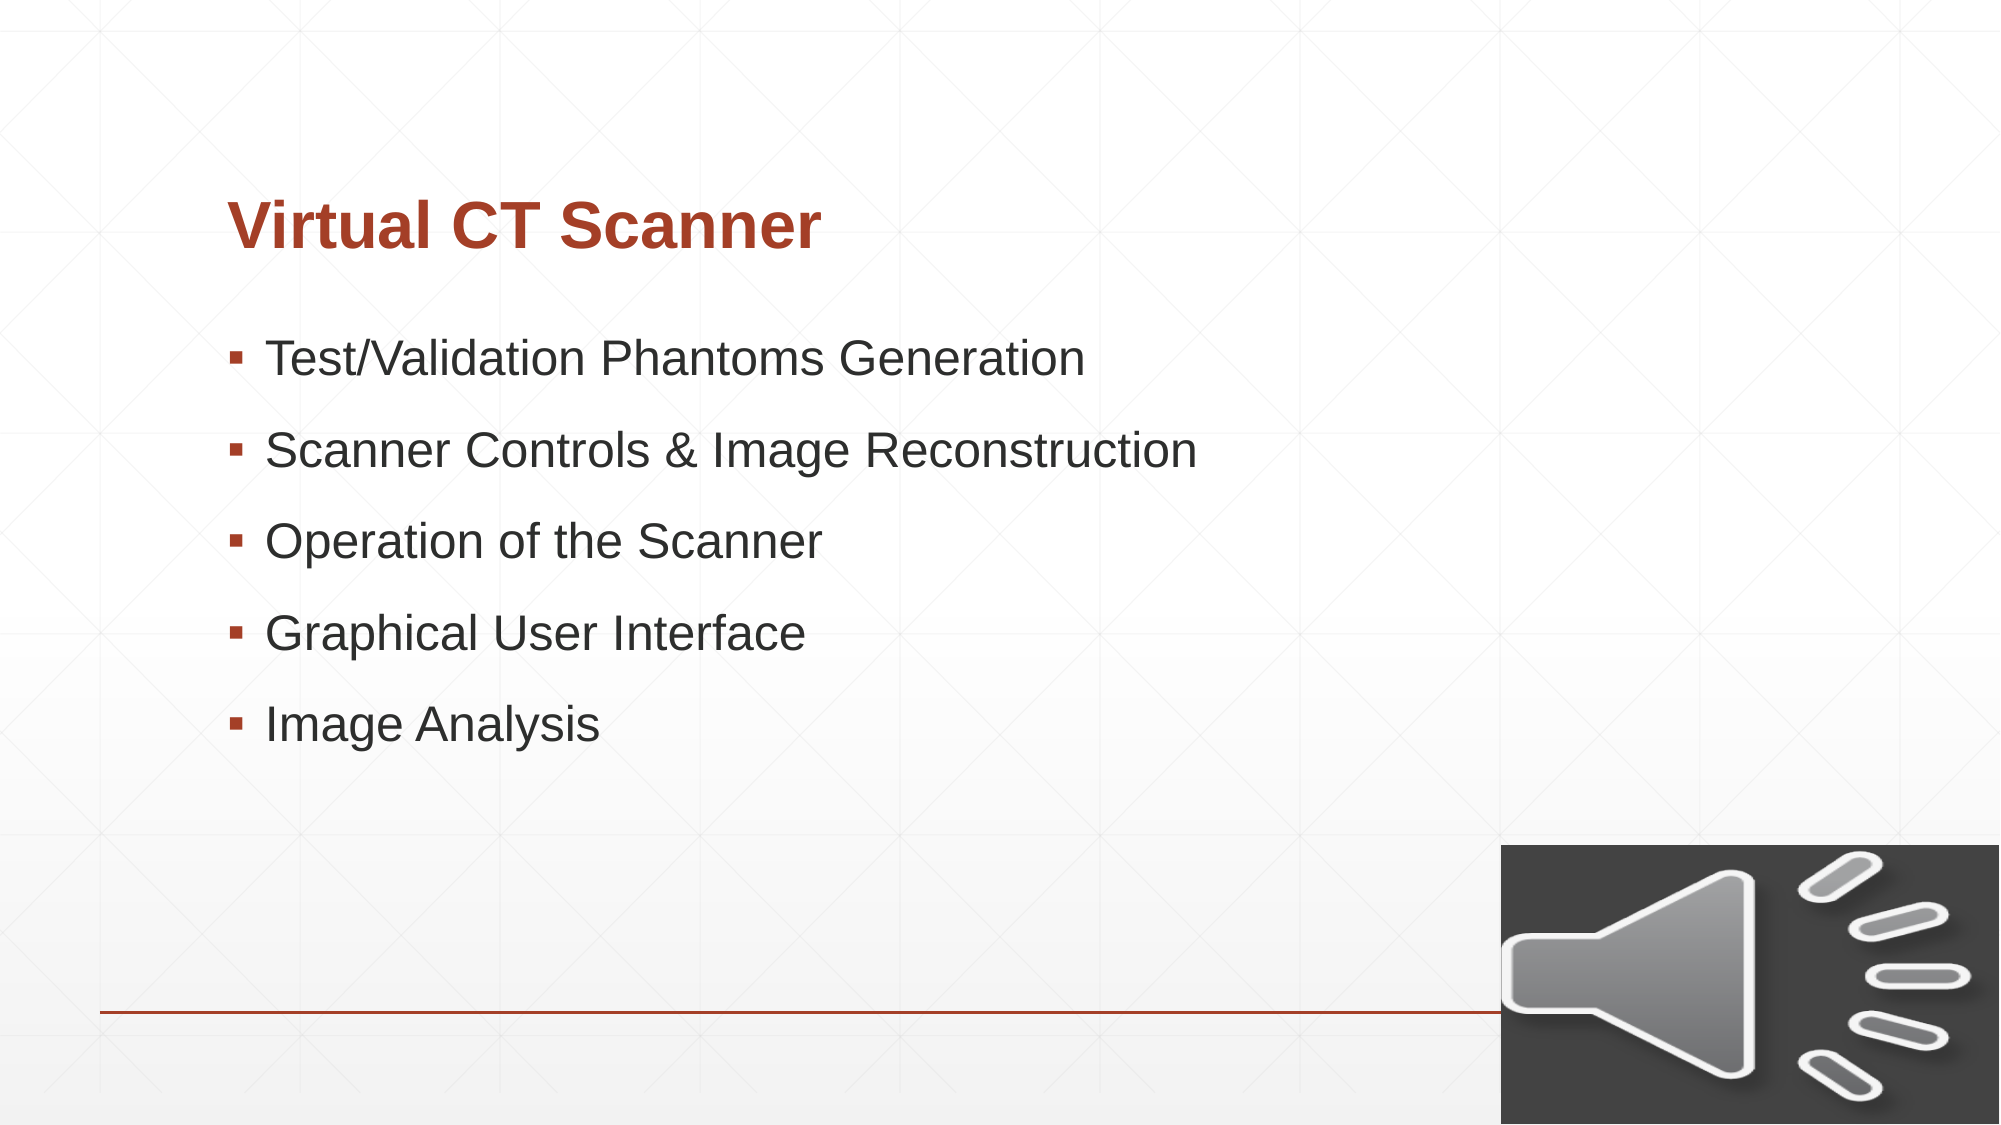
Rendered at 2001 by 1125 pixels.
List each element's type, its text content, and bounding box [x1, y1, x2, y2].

picture [1499, 843, 2000, 1125]
title Virtual CT Scanner [212, 82, 1788, 271]
list Test/Validation Phantoms Generation Scanner Controls & Image Reconstruction Operation of the Scanner Graphical User Interface Image Analysis [212, 324, 1788, 950]
